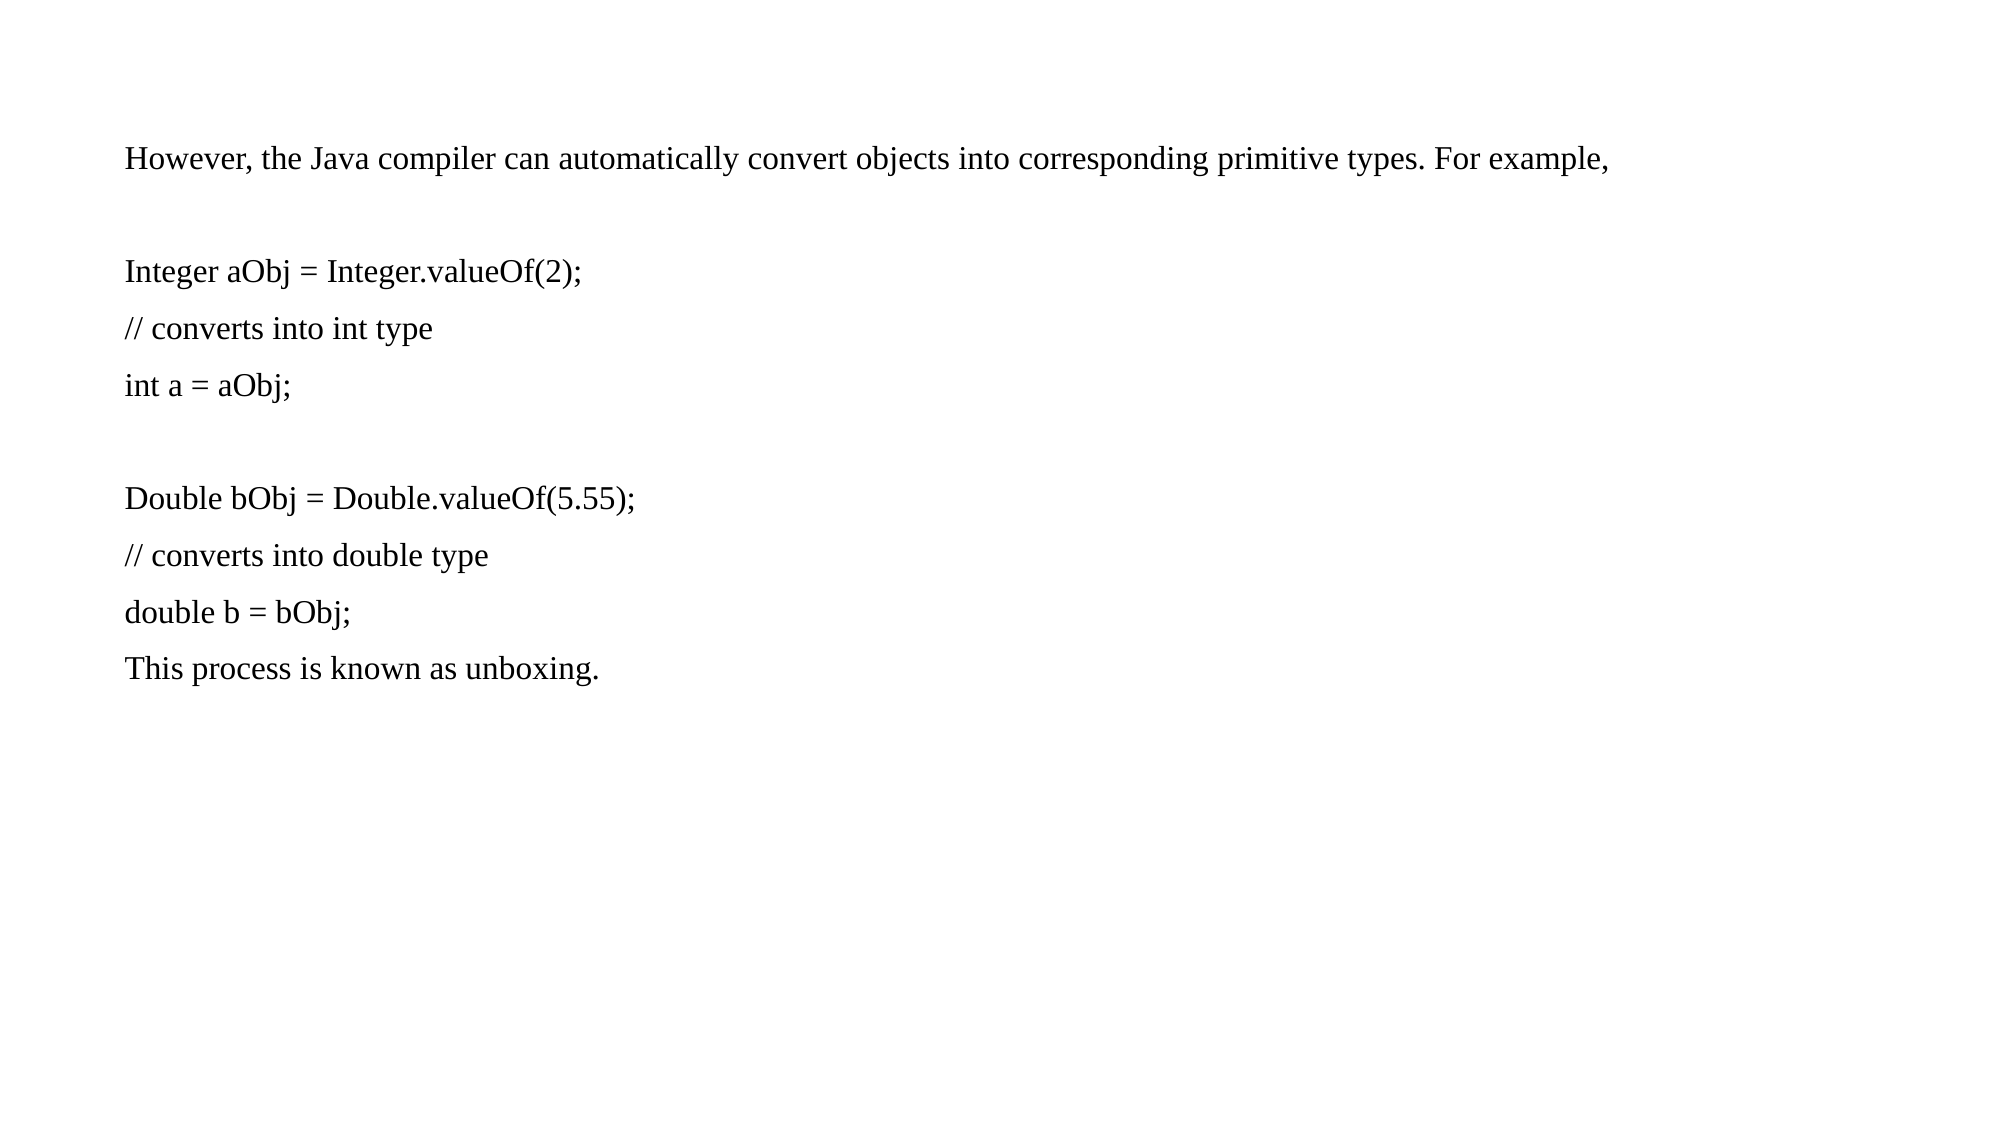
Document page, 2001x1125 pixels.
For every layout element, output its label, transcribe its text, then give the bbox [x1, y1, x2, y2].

list However, the Java compiler can automatically convert objects into corresponding primitive types. For example, Integer aObj = Integer.valueOf(2); // converts into int type int a = aObj; Double bObj = Double.valueOf(5.55); // converts into double type double b = bObj; This process is known as unboxing. [109, 132, 1835, 990]
